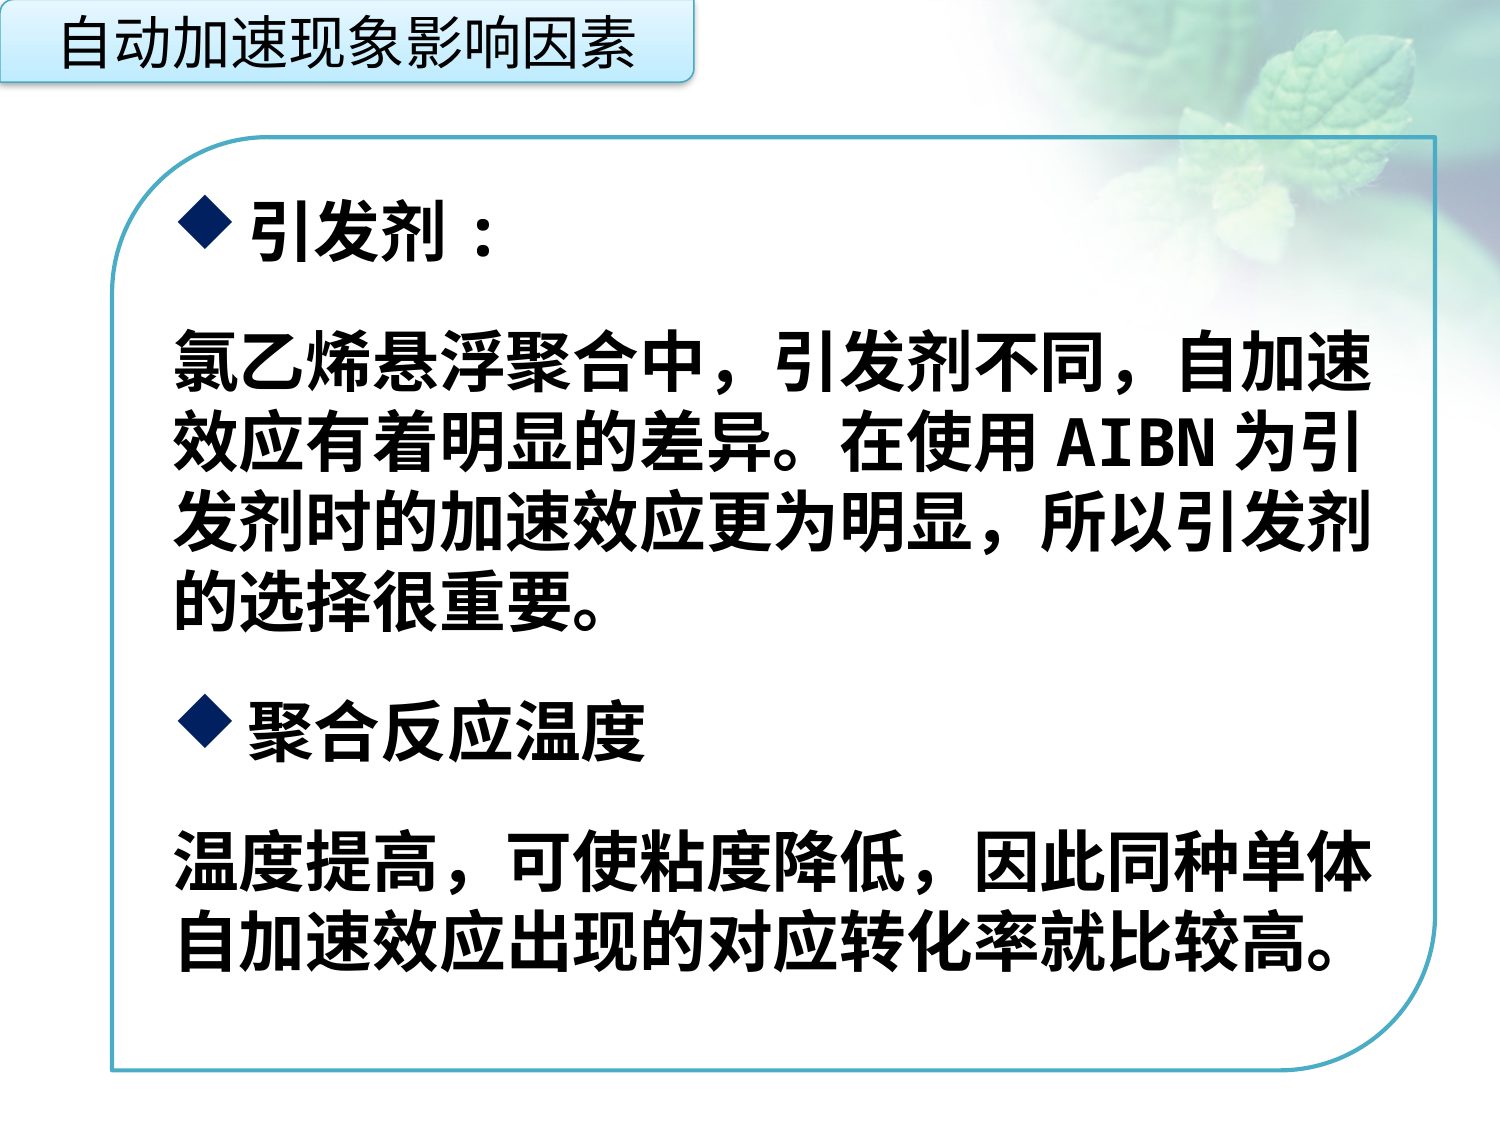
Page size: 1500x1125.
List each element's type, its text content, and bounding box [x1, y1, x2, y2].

text_box 自动加速现象影响因素 [0, 0, 695, 83]
text_box 引发剂: 氯乙烯悬浮聚合中，引发剂不同，自加速效应有着明显的差异。在使用AIBN为引发剂时的加速效应更为明显，所以引发剂的选择很重要。 聚合反应温度 温度提高，可使粘度降低，因此同种单体自加速效应出现的对应转化率就比较高。 [109, 135, 1438, 1073]
picture [0, 0, 1500, 1125]
